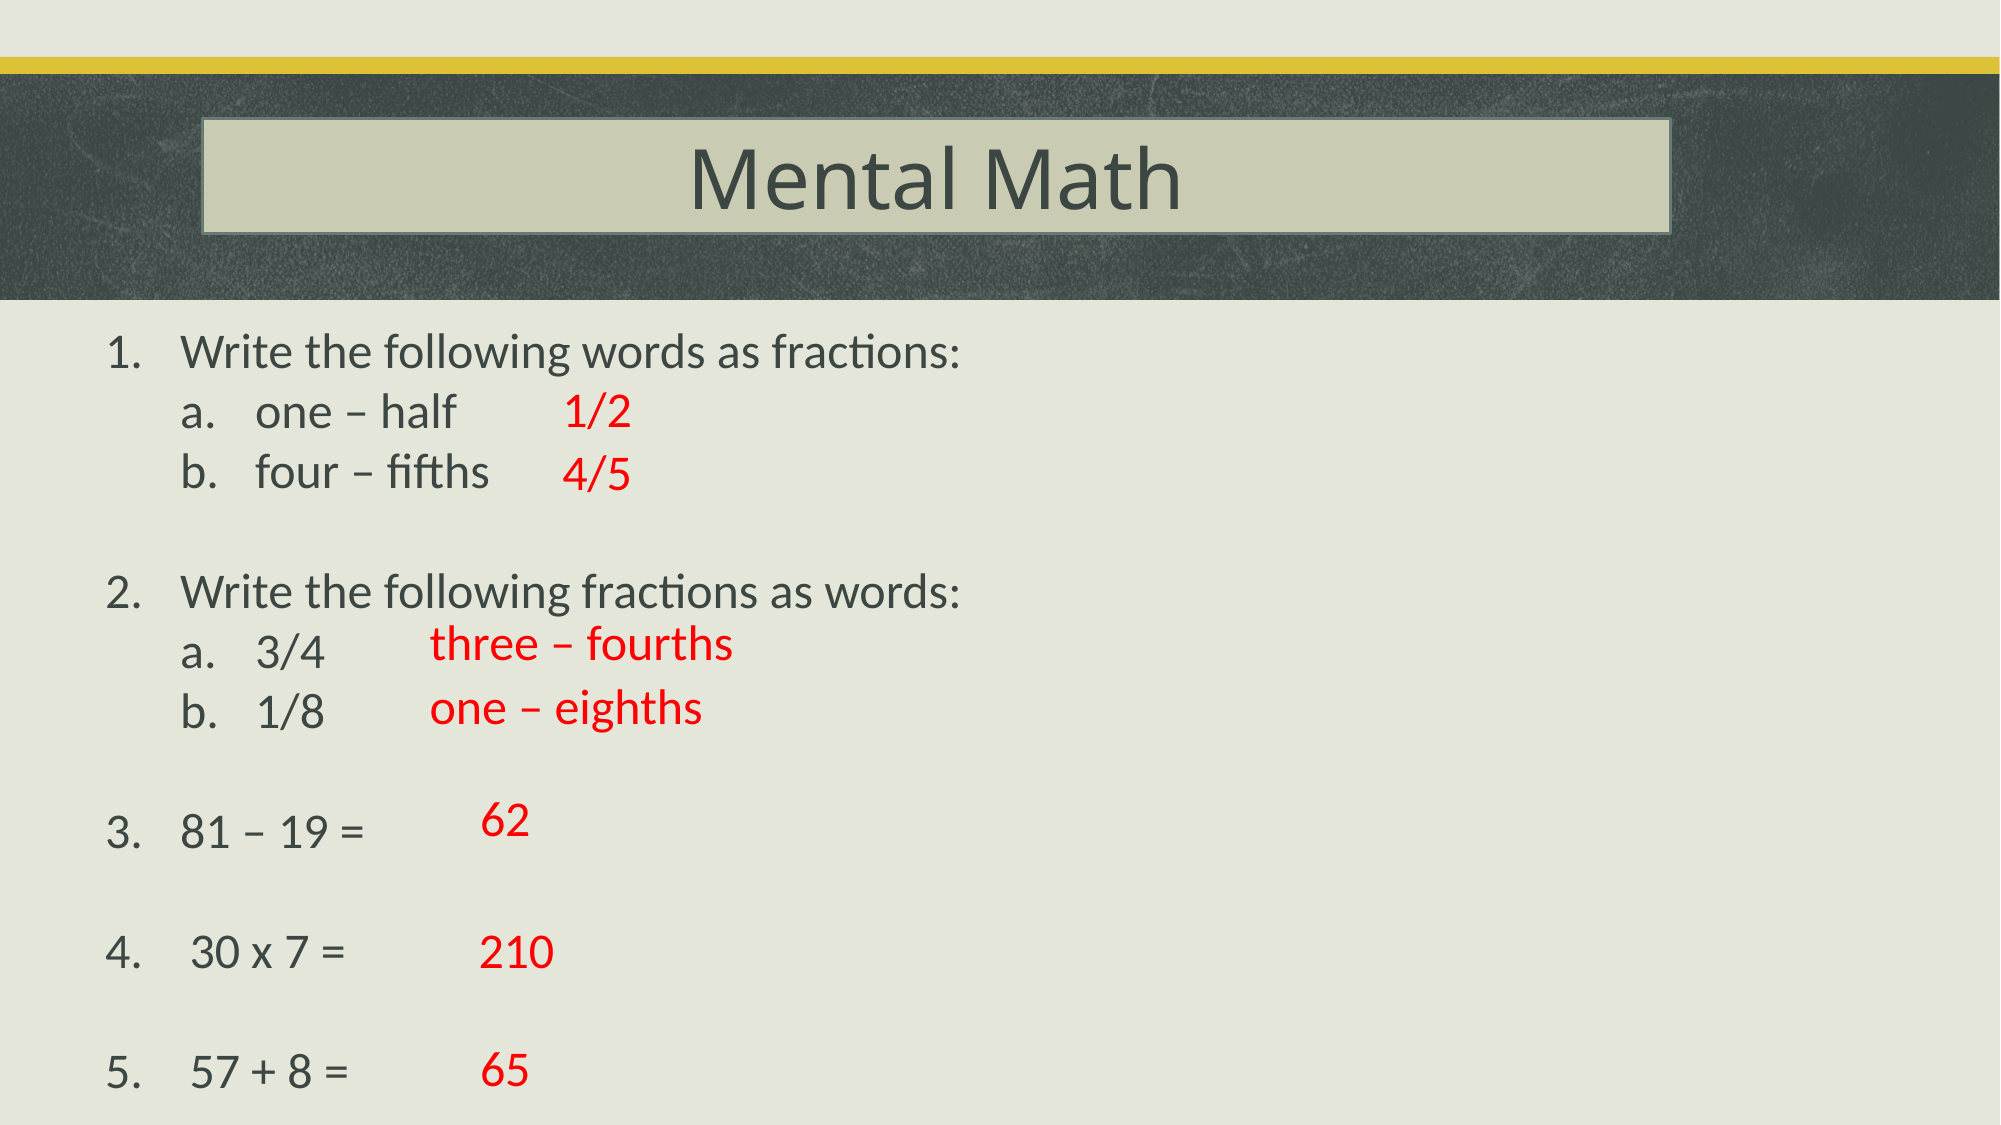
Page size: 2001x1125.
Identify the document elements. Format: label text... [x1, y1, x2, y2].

text_box Mental Math [202, 118, 1671, 234]
text_box 65 [465, 1028, 548, 1104]
picture [0, 74, 2000, 300]
text_box 1/2 [547, 370, 650, 432]
text_box 4/5 [547, 432, 650, 508]
text_box 210 [463, 910, 572, 986]
text_box three – fourths [414, 602, 768, 678]
text_box Write the following words as fractions: one – half four – fifths Write the following fractions as words: 3/4 1/8 81 – 19 = 30 x 7 = 57 + 8 = [90, 250, 1395, 1106]
text_box one – eighths [414, 666, 736, 742]
text_box 62 [465, 778, 548, 854]
